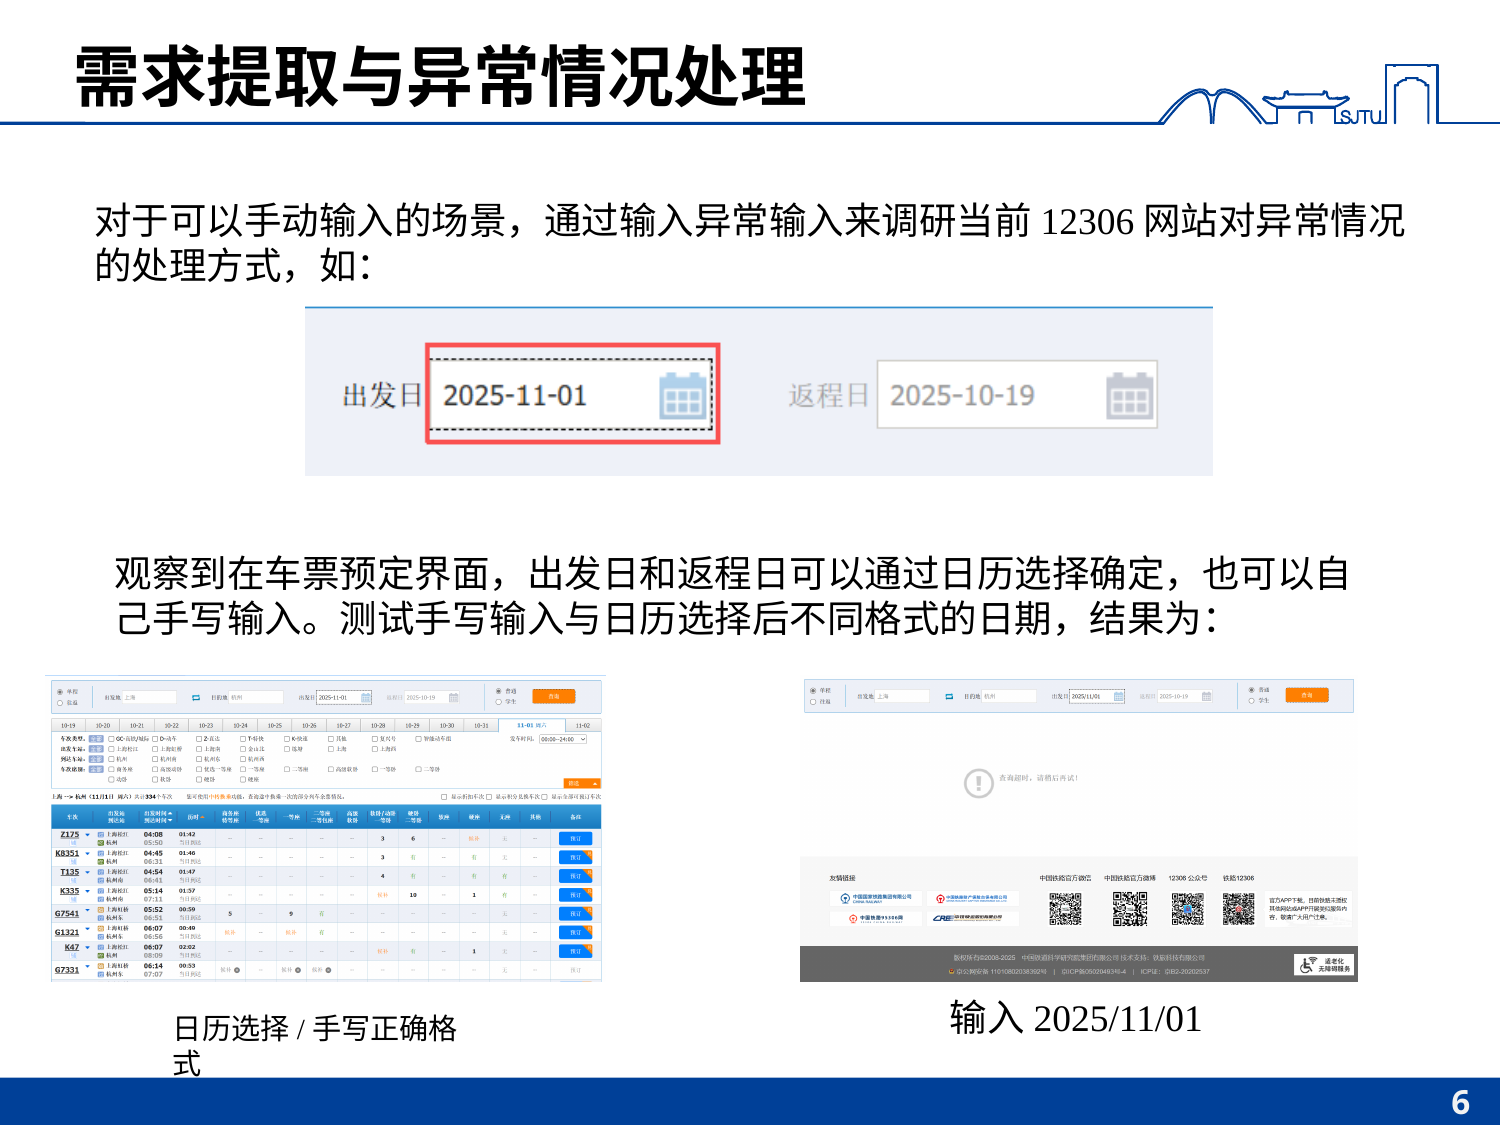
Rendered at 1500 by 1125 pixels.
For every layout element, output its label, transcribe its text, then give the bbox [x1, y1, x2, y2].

picture [45, 675, 606, 982]
text_box 对于可以手动输入的场景，通过输入异常输入来调研当前12306网站对异常情况的处理方式，如： [79, 190, 1440, 295]
text_box 日历选择/手写正确格式 [158, 1002, 493, 1088]
text_box 观察到在车票预定界面，出发日和返程日可以通过日历选择确定，也可以自己手写输入。测试手写输入与日历选择后不同格式的日期，结果为： [99, 543, 1398, 648]
picture [800, 675, 1358, 982]
text_box 输入2025/11/01 [934, 986, 1223, 1047]
picture [305, 296, 1213, 476]
title 需求提取与异常情况处理 [58, 29, 1439, 124]
